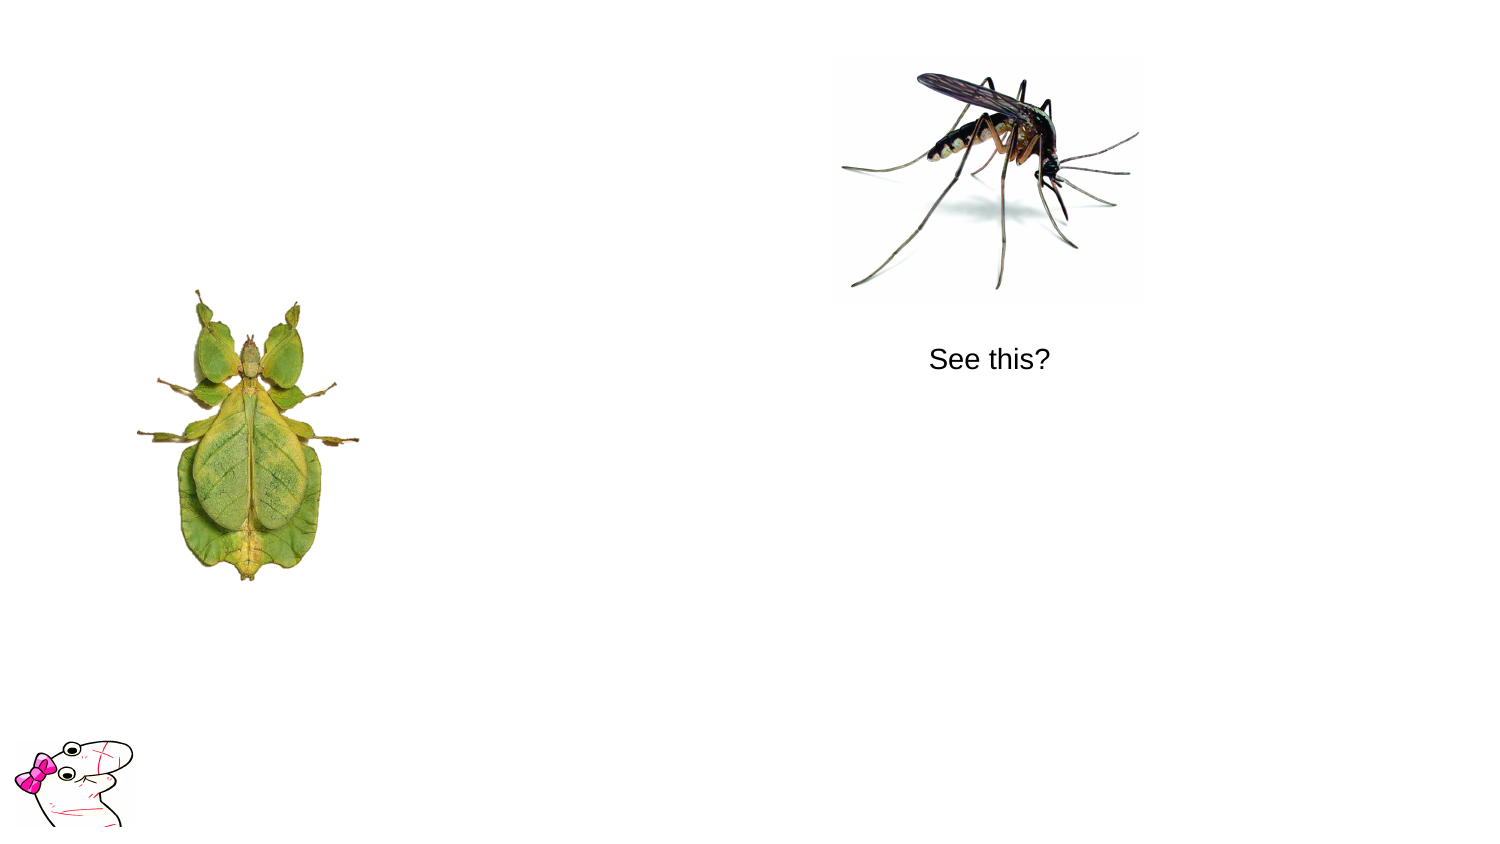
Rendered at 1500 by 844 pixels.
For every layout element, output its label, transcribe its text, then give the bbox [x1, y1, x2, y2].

picture [14, 739, 134, 827]
picture [137, 289, 366, 586]
picture [834, 58, 1143, 303]
text_box See this? [913, 325, 1304, 391]
